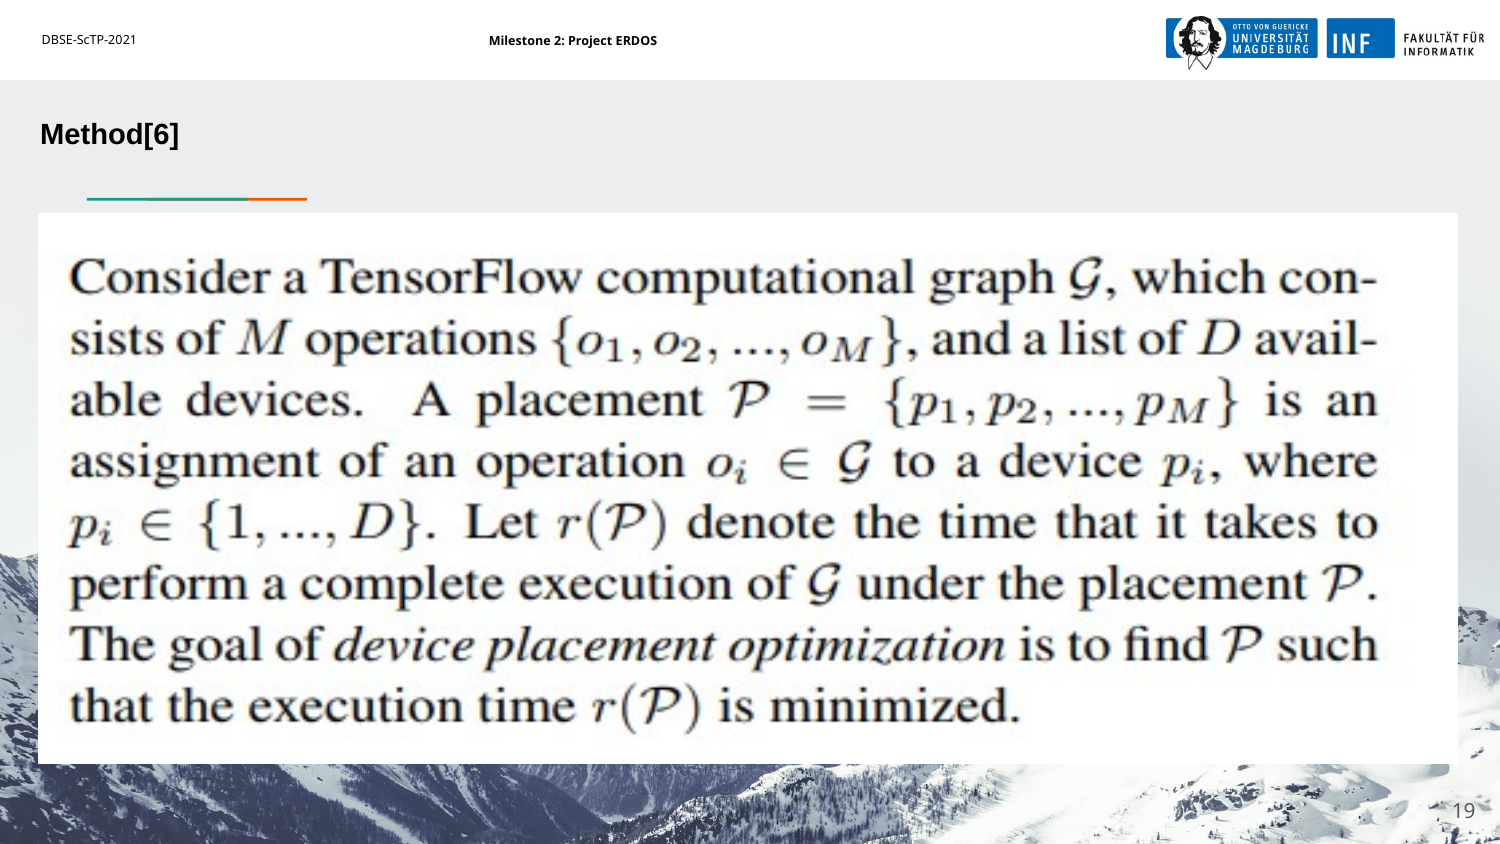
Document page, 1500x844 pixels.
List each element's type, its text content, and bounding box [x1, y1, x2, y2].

picture [1154, 7, 1500, 79]
slide_number ‹#› [1400, 779, 1491, 844]
picture [0, 80, 1500, 844]
text_box Method[6] [25, 100, 1231, 166]
